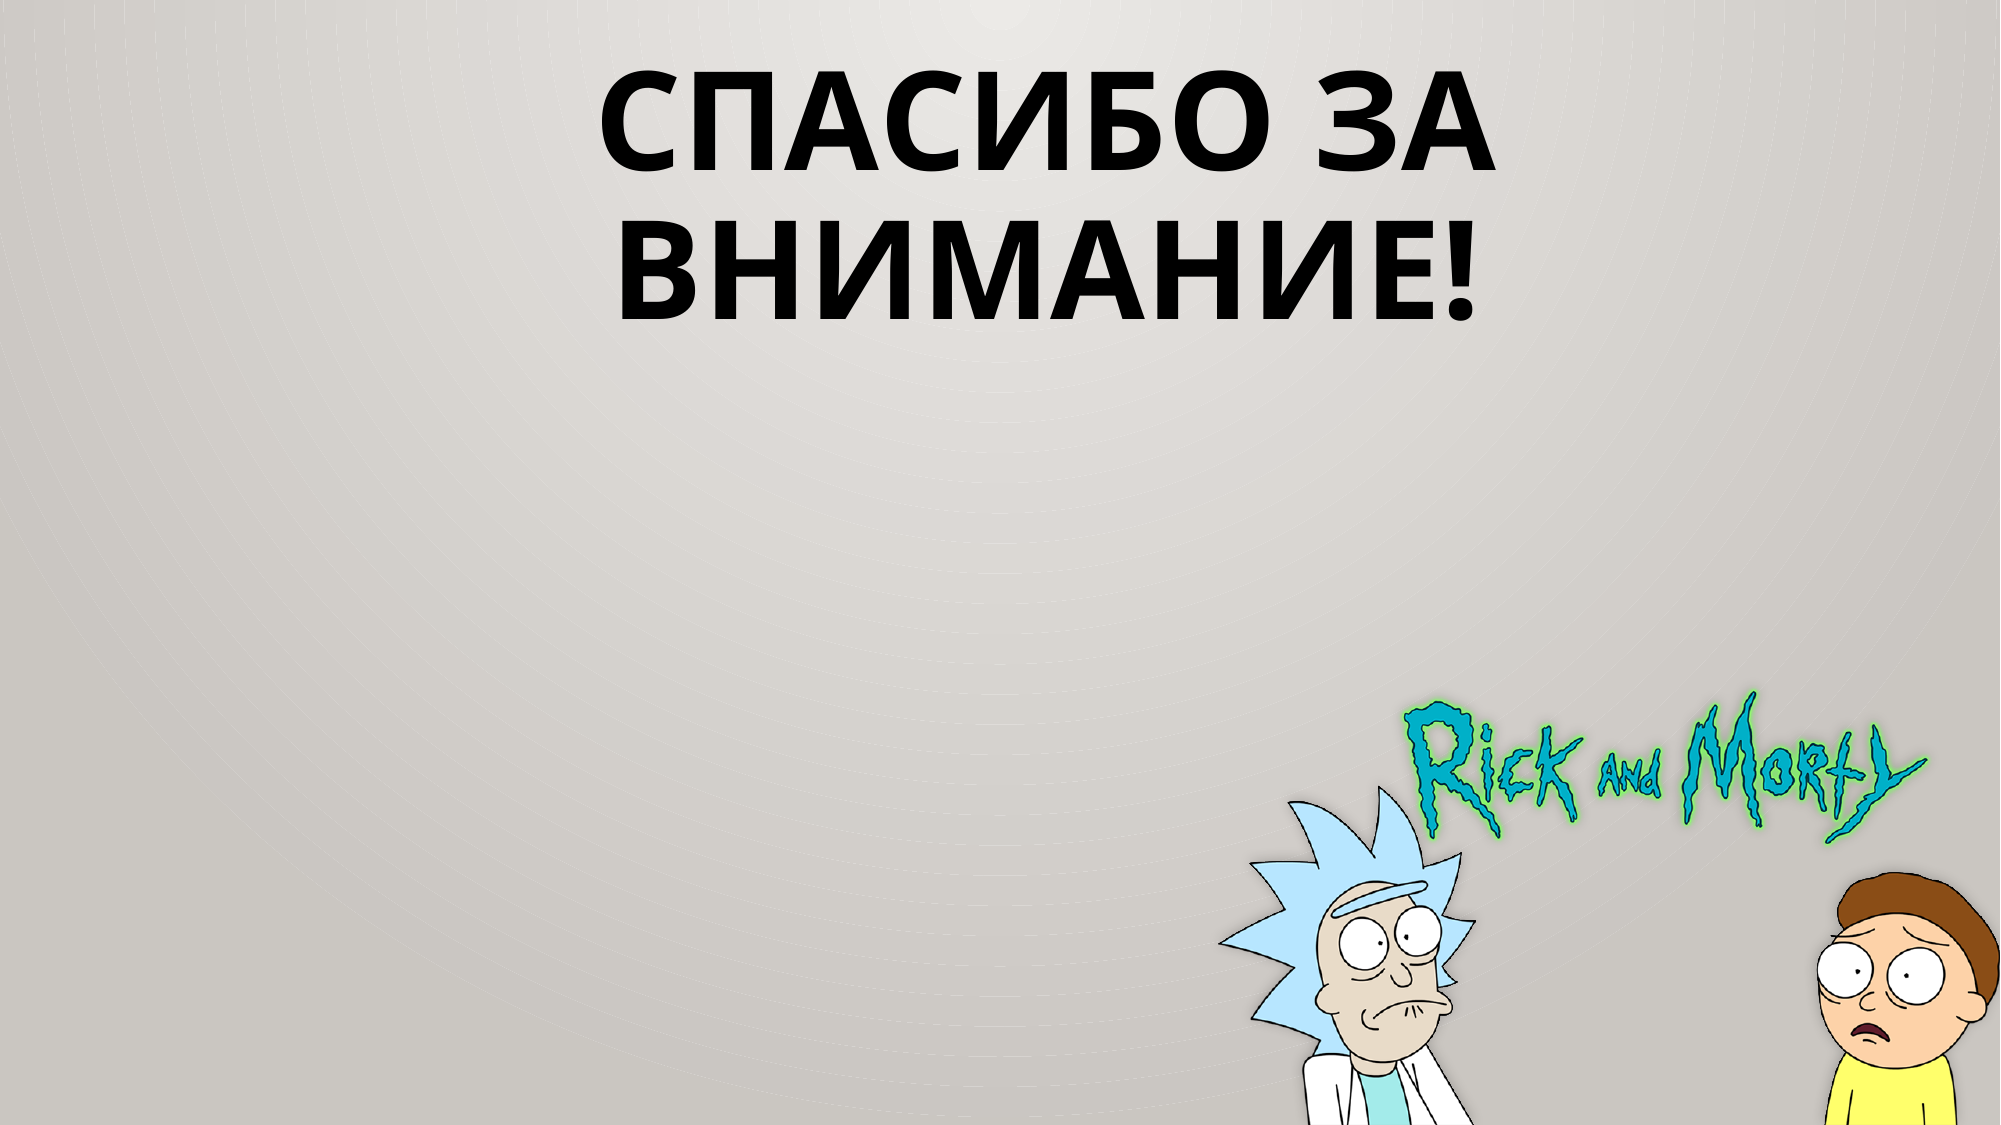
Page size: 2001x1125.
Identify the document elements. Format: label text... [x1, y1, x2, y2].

picture [1218, 685, 2000, 1125]
title Спасибо за внимание! [155, 155, 1937, 350]
